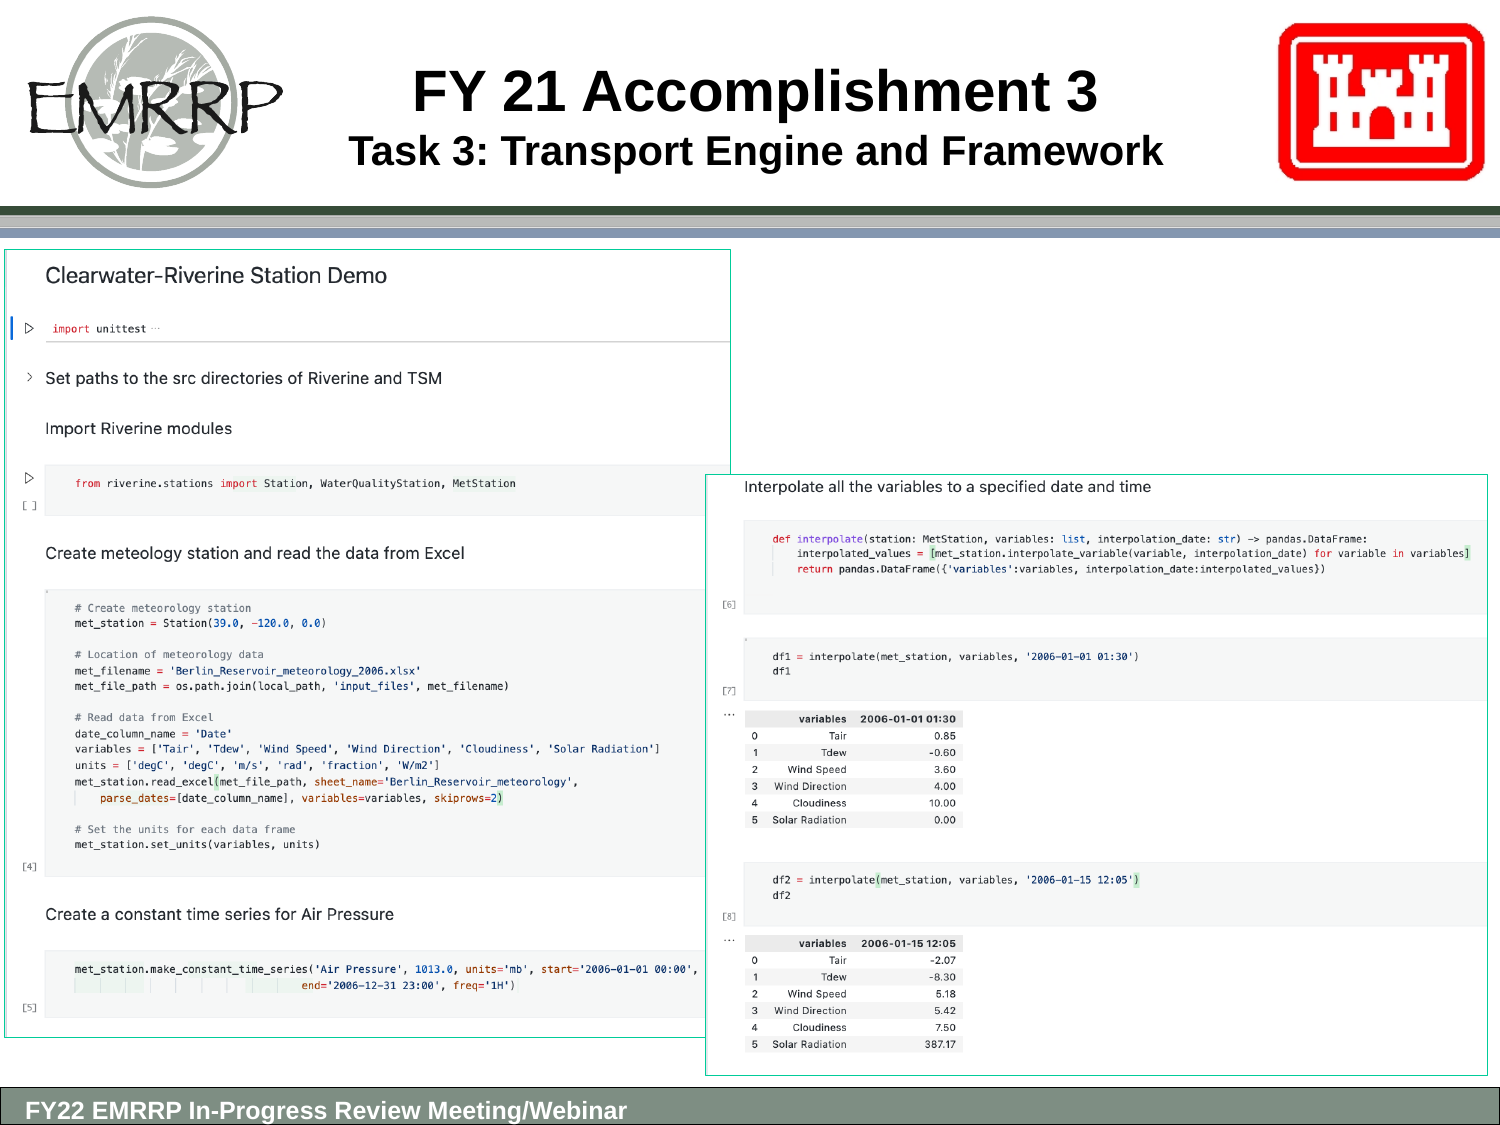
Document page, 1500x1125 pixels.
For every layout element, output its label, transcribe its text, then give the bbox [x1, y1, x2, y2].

picture [1275, 21, 1488, 183]
picture [3, 249, 1488, 1076]
title FY 21 Accomplishment 3 Task 3: Transport Engine and Framework [274, 49, 1238, 178]
picture [0, 206, 1500, 238]
picture [24, 12, 285, 191]
